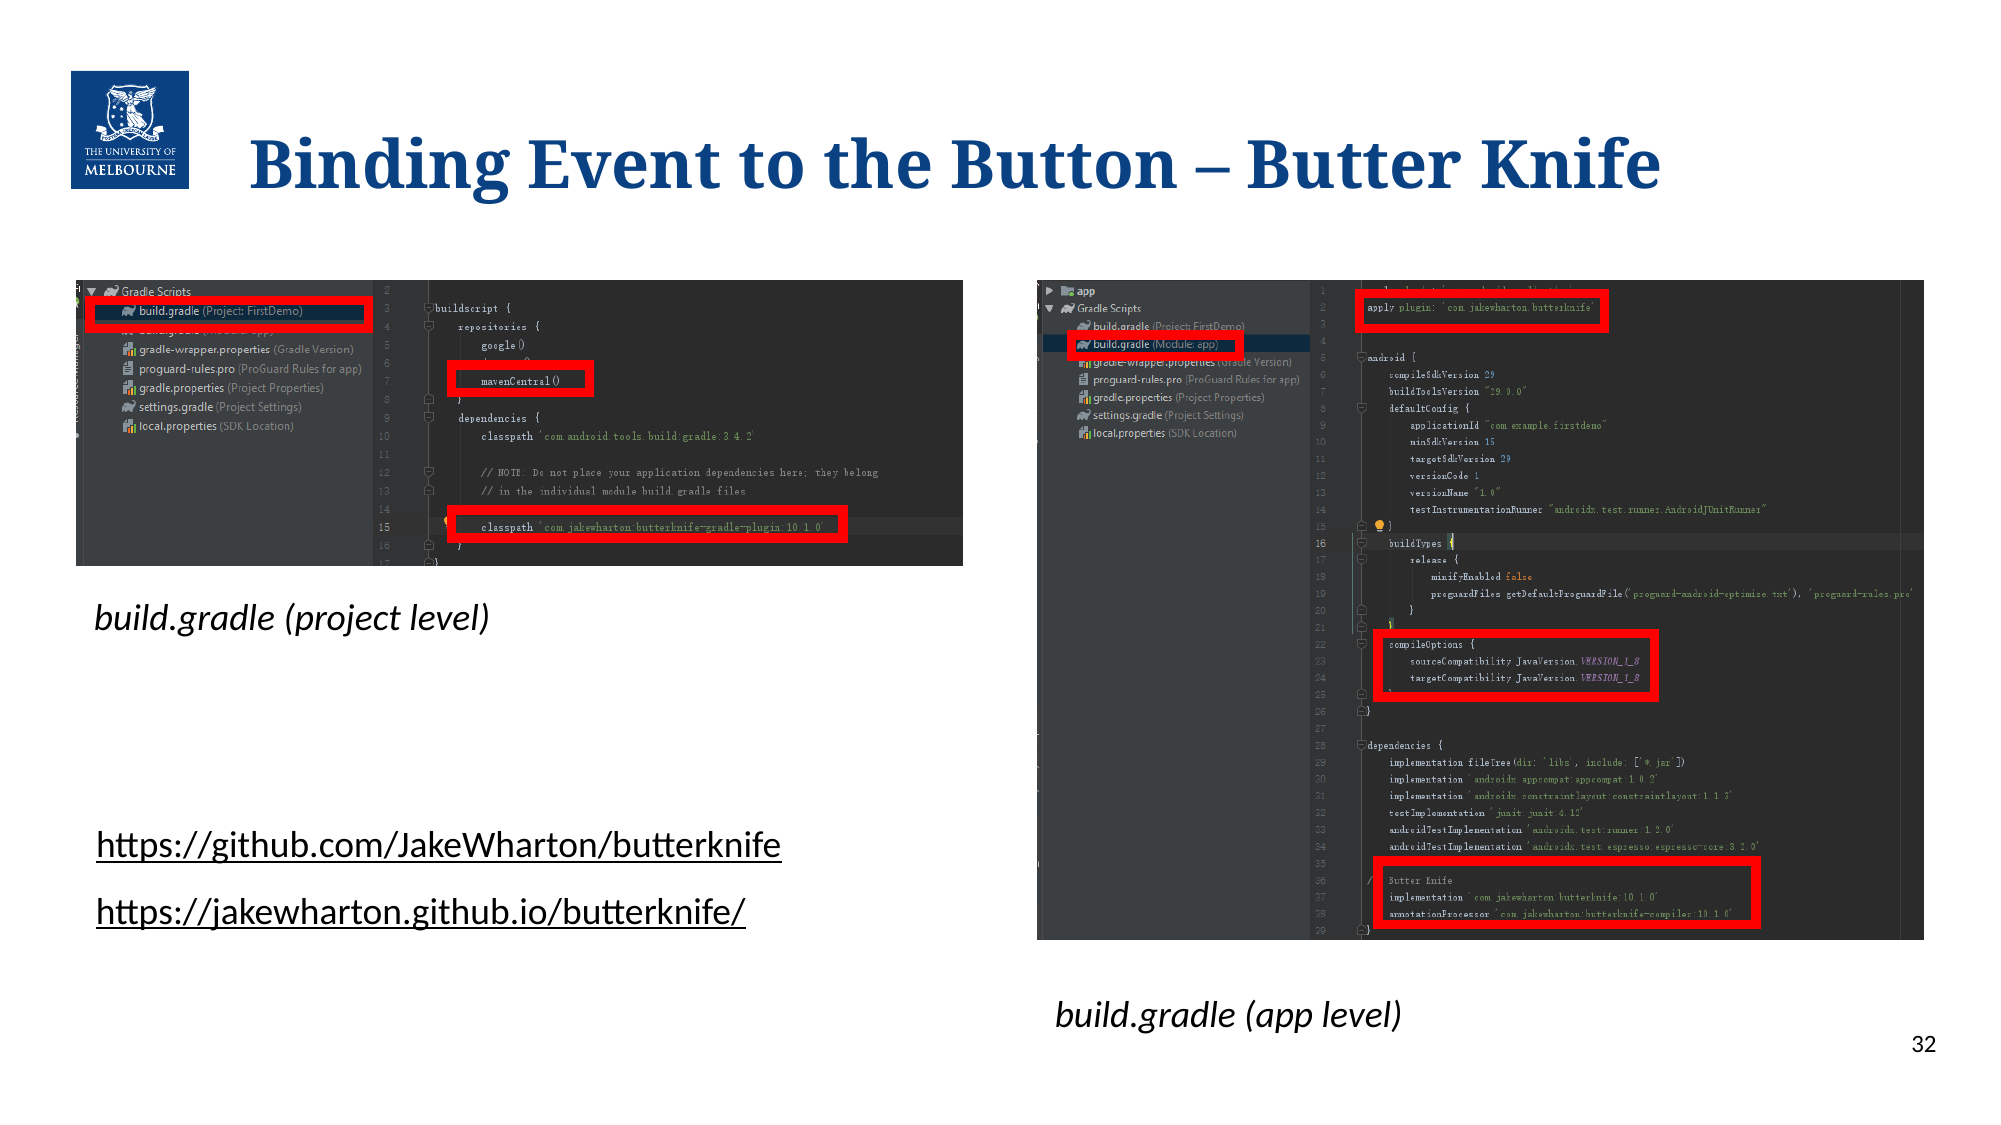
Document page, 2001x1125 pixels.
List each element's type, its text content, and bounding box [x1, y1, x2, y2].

slide_number 32 [1797, 1012, 1937, 1073]
text_box https://jakewharton.github.io/butterknife/ [81, 879, 762, 939]
text_box https://github.com/JakeWharton/butterknife [81, 813, 797, 873]
title Binding Event to the Button – Butter Knife [234, 64, 1924, 211]
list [76, 280, 963, 567]
text_box build.gradle (project level) [79, 585, 514, 646]
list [1037, 280, 1924, 940]
text_box build.gradle (app level) [1040, 982, 1427, 1042]
